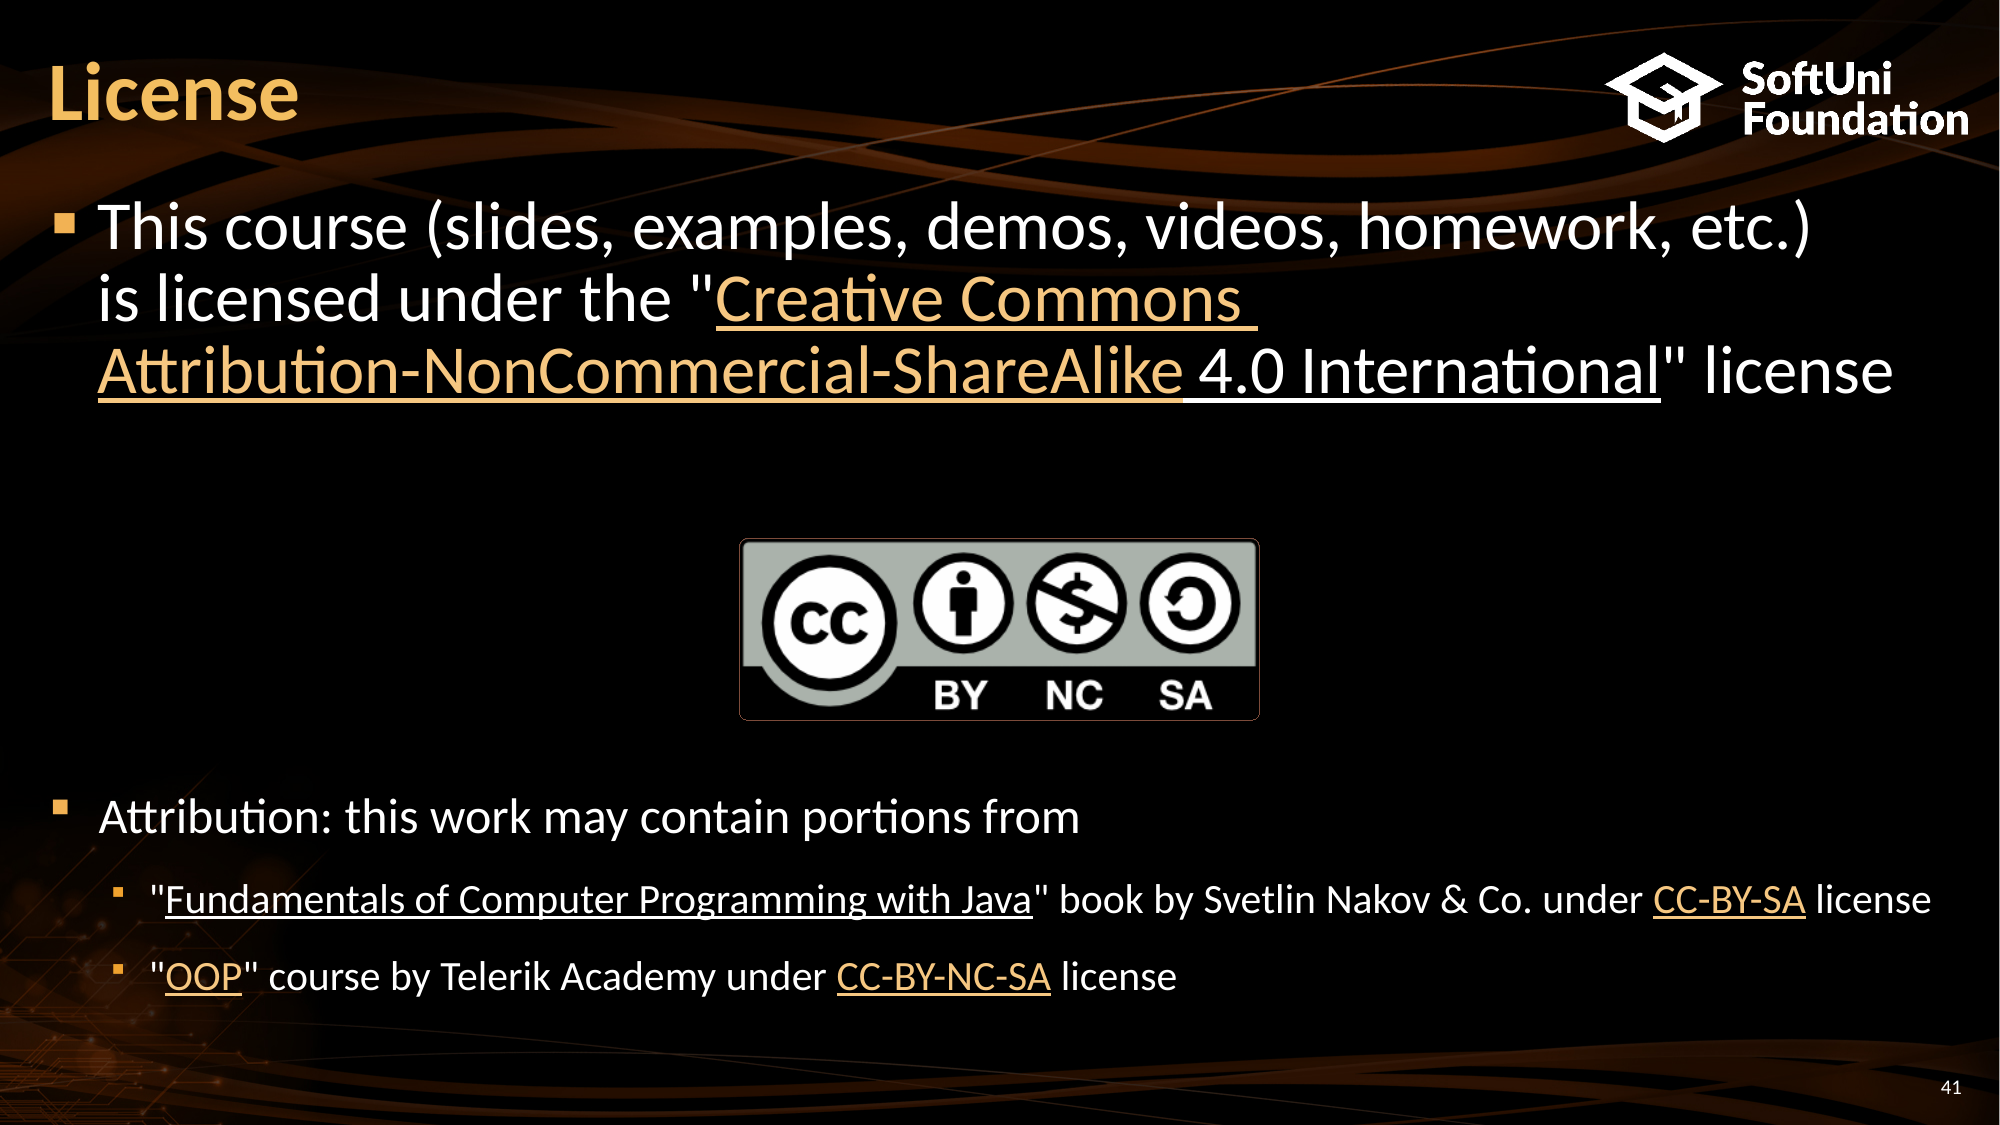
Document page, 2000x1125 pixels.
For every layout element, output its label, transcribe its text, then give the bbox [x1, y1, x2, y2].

list Attribution: this work may contain portions from "Fundamentals of Computer Programming with Java" book by Svetlin Nakov & Co. under CC-BY-SA license "OOP" course by Telerik Academy under CC-BY-NC-SA license [30, 774, 1968, 1103]
list This course (slides, examples, demos, videos, homework, etc.) is licensed under the "Creative Commons Attribution-NonCommercial-ShareAlike 4.0 International" license [31, 188, 1968, 484]
title License [30, 6, 1602, 189]
picture [0, 0, 2000, 1125]
